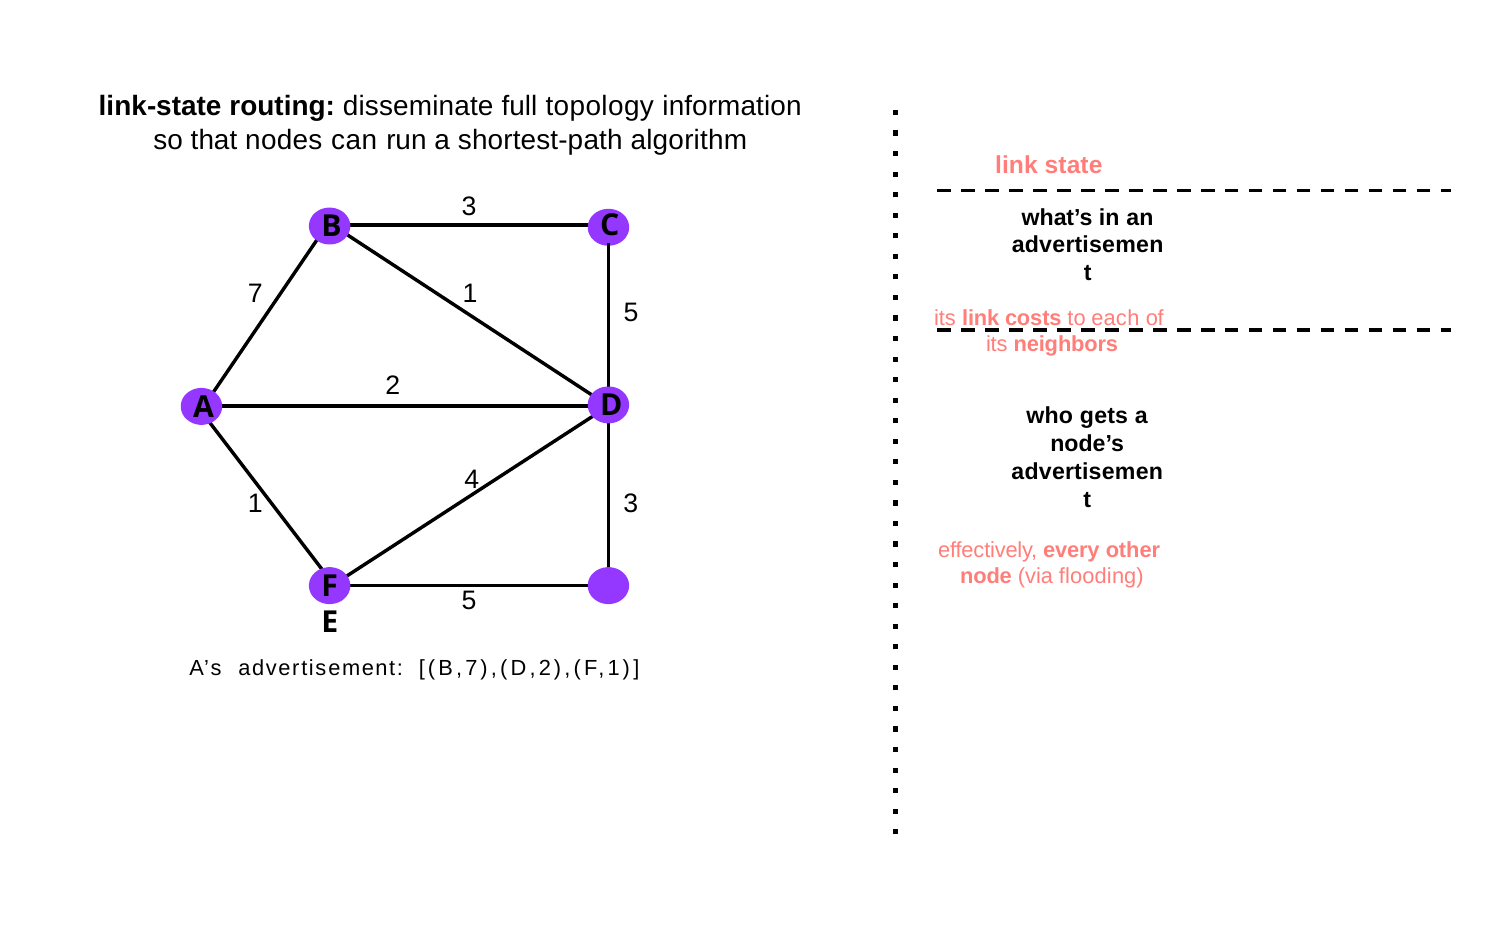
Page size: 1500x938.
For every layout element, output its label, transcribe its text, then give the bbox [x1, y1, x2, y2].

text_box [618, 569, 630, 602]
text_box [312, 596, 320, 602]
text_box [339, 209, 350, 220]
text_box [309, 209, 320, 221]
text_box C [599, 204, 618, 222]
text_box [180, 391, 190, 422]
text_box link state what’s in an advertisement its link costs to each of its neighbors who gets a node’s advertisement effectively, every other node (via flooding) [931, 147, 1379, 589]
text_box 3 [460, 187, 478, 220]
text_box A’s advertisement: [(B,7),(D,2),(F,1)] [188, 652, 648, 680]
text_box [195, 223, 610, 588]
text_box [330, 223, 630, 424]
text_box [618, 210, 629, 223]
text_box B [320, 205, 339, 221]
text_box F E [320, 564, 618, 639]
text_box [589, 210, 599, 220]
text_box 3 [622, 485, 639, 518]
title link-state routing: disseminate full topology information so that nodes can run a shortest-path algorithm [97, 41, 824, 200]
text_box 5 [635, 293, 640, 327]
